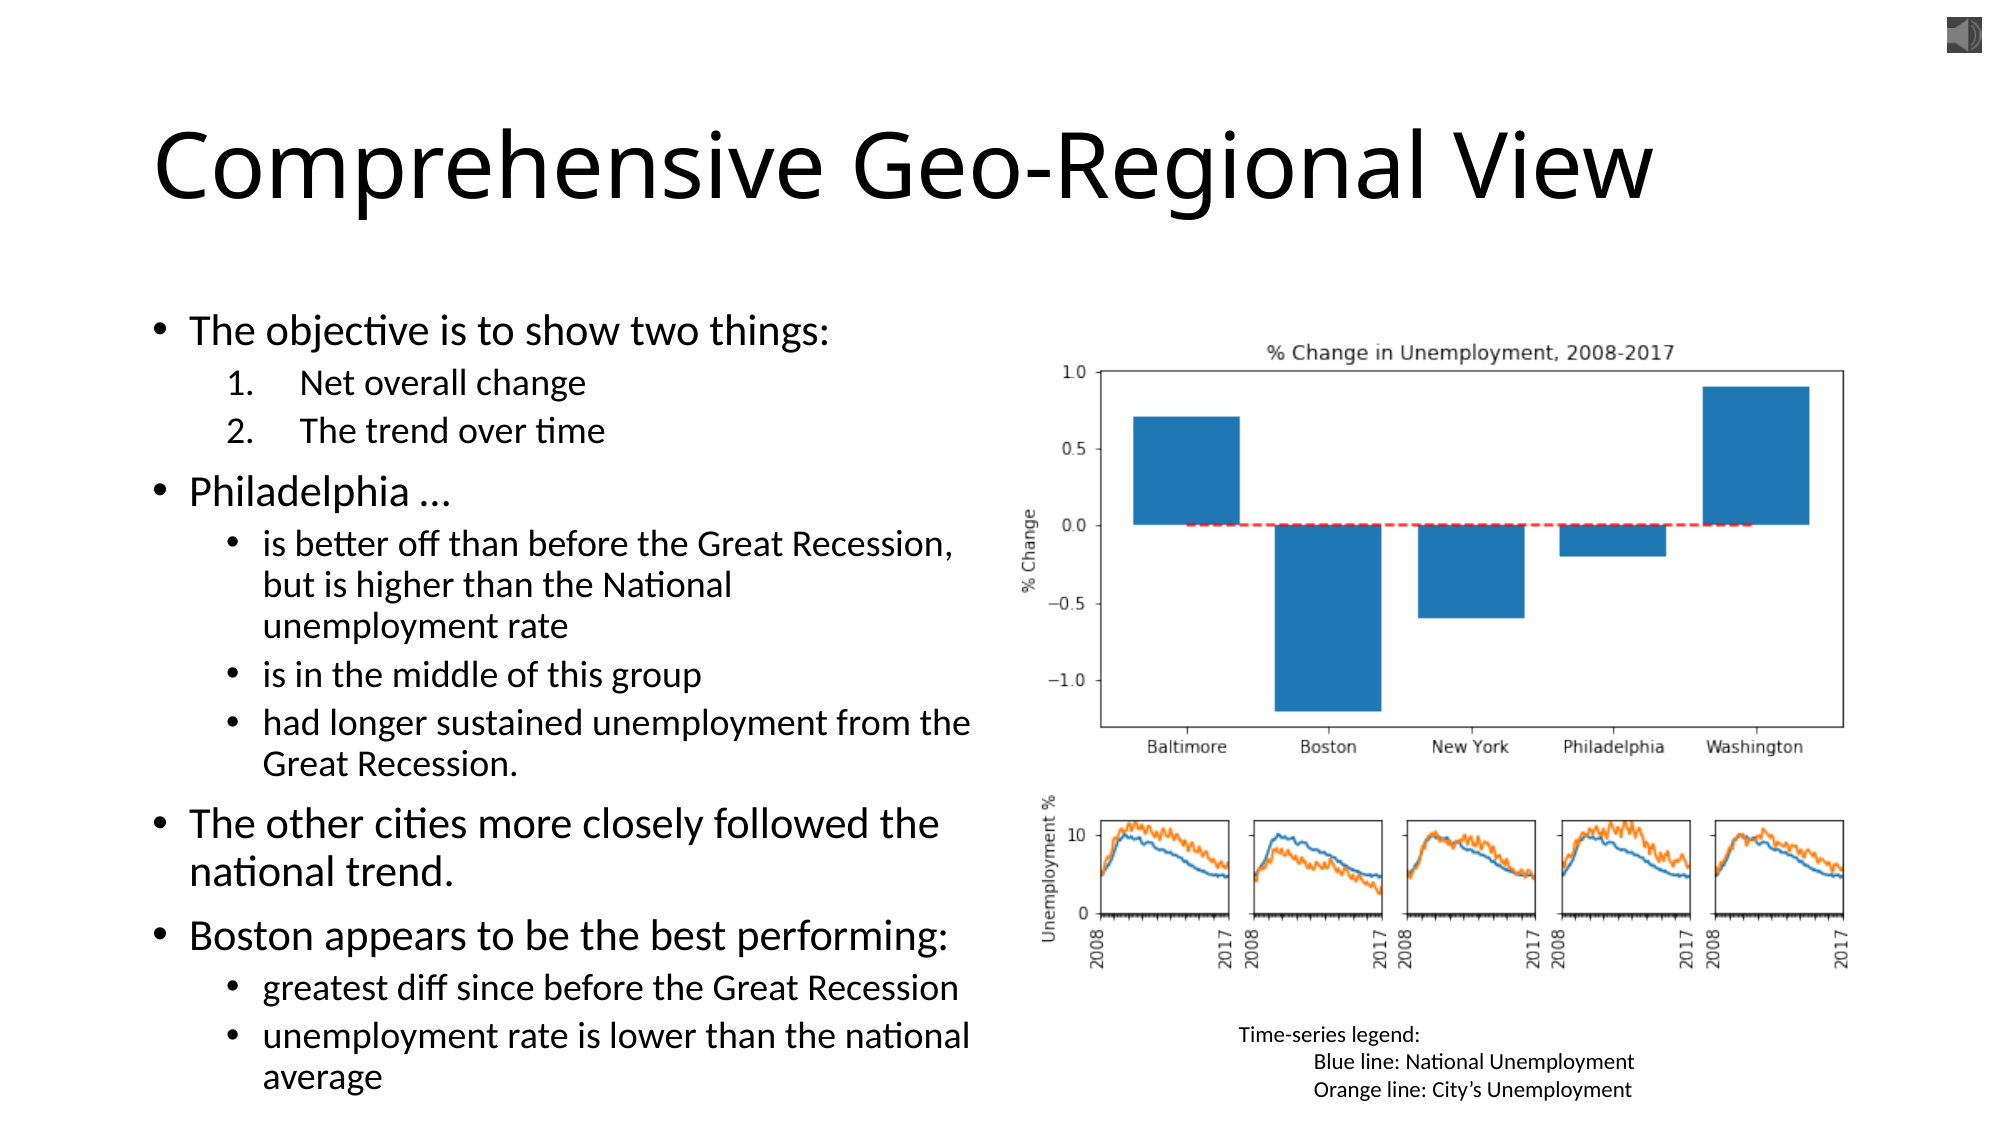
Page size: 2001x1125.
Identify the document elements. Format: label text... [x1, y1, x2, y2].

title Comprehensive Geo-Regional View [137, 59, 1863, 278]
text_box Time-series legend: Blue line: National Unemployment Orange line: City’s Unemployment [1224, 1011, 1651, 1109]
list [1012, 332, 1863, 980]
list The objective is to show two things: Net overall change The trend over time Philadelphia … is better off than before the Great Recession, but is higher than the National unemployment rate is in the middle of this group had longer sustained unemployment from the Great Recession. The other cities more closely followed the national trend. Boston appears to be the best performing: greatest diff since before the Great Recession unemployment rate is lower than the national average [137, 299, 988, 1111]
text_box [1945, 16, 1984, 55]
